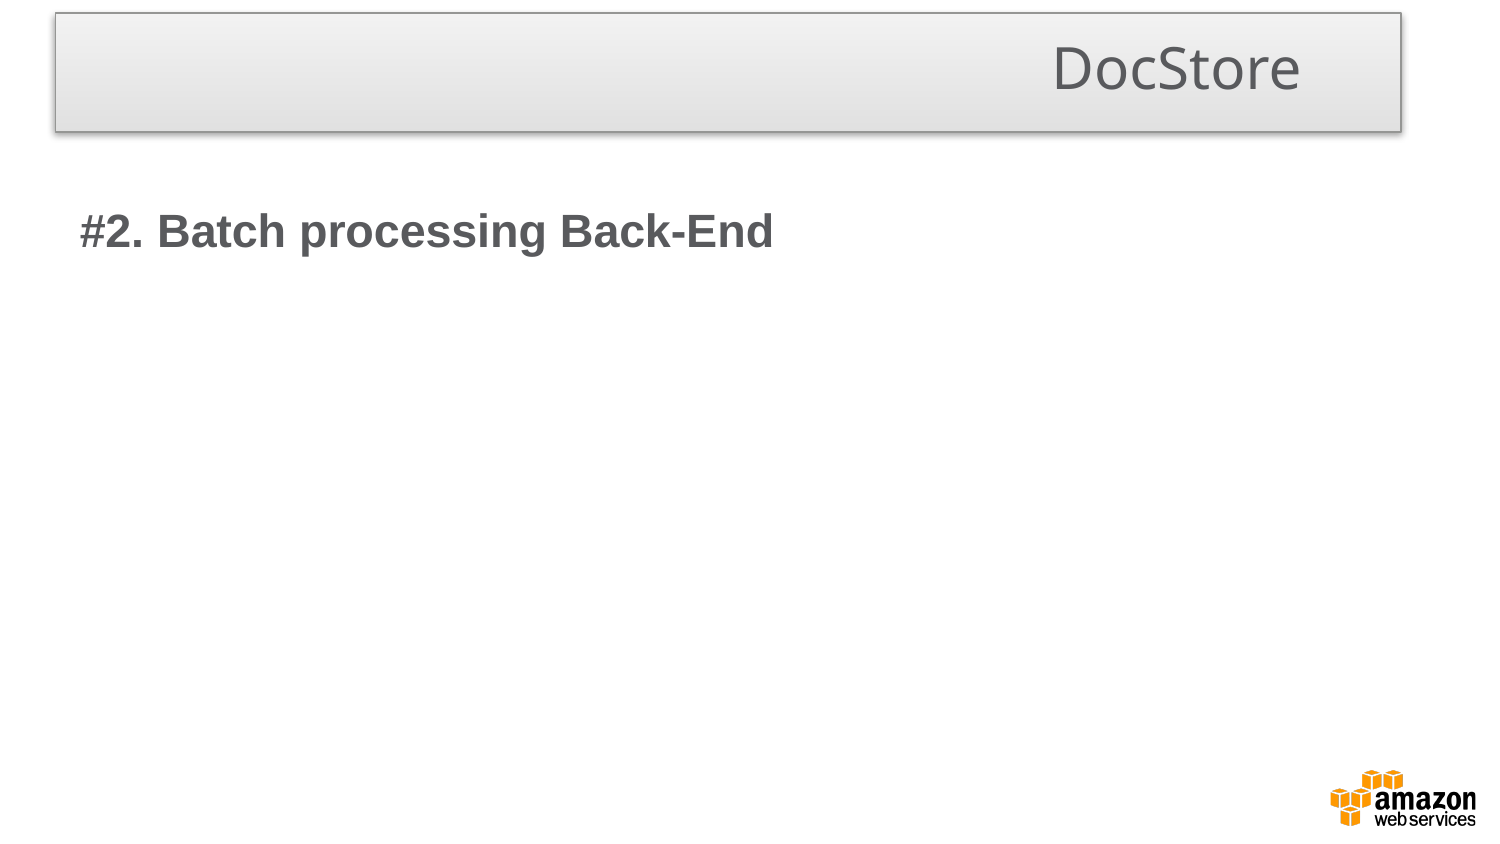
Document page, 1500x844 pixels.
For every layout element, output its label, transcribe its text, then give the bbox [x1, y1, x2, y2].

title [55, 12, 1402, 133]
text_box [64, 19, 1049, 137]
text_box #2. Batch processing Back-End [64, 193, 798, 302]
list DocStore [1049, 23, 1391, 132]
